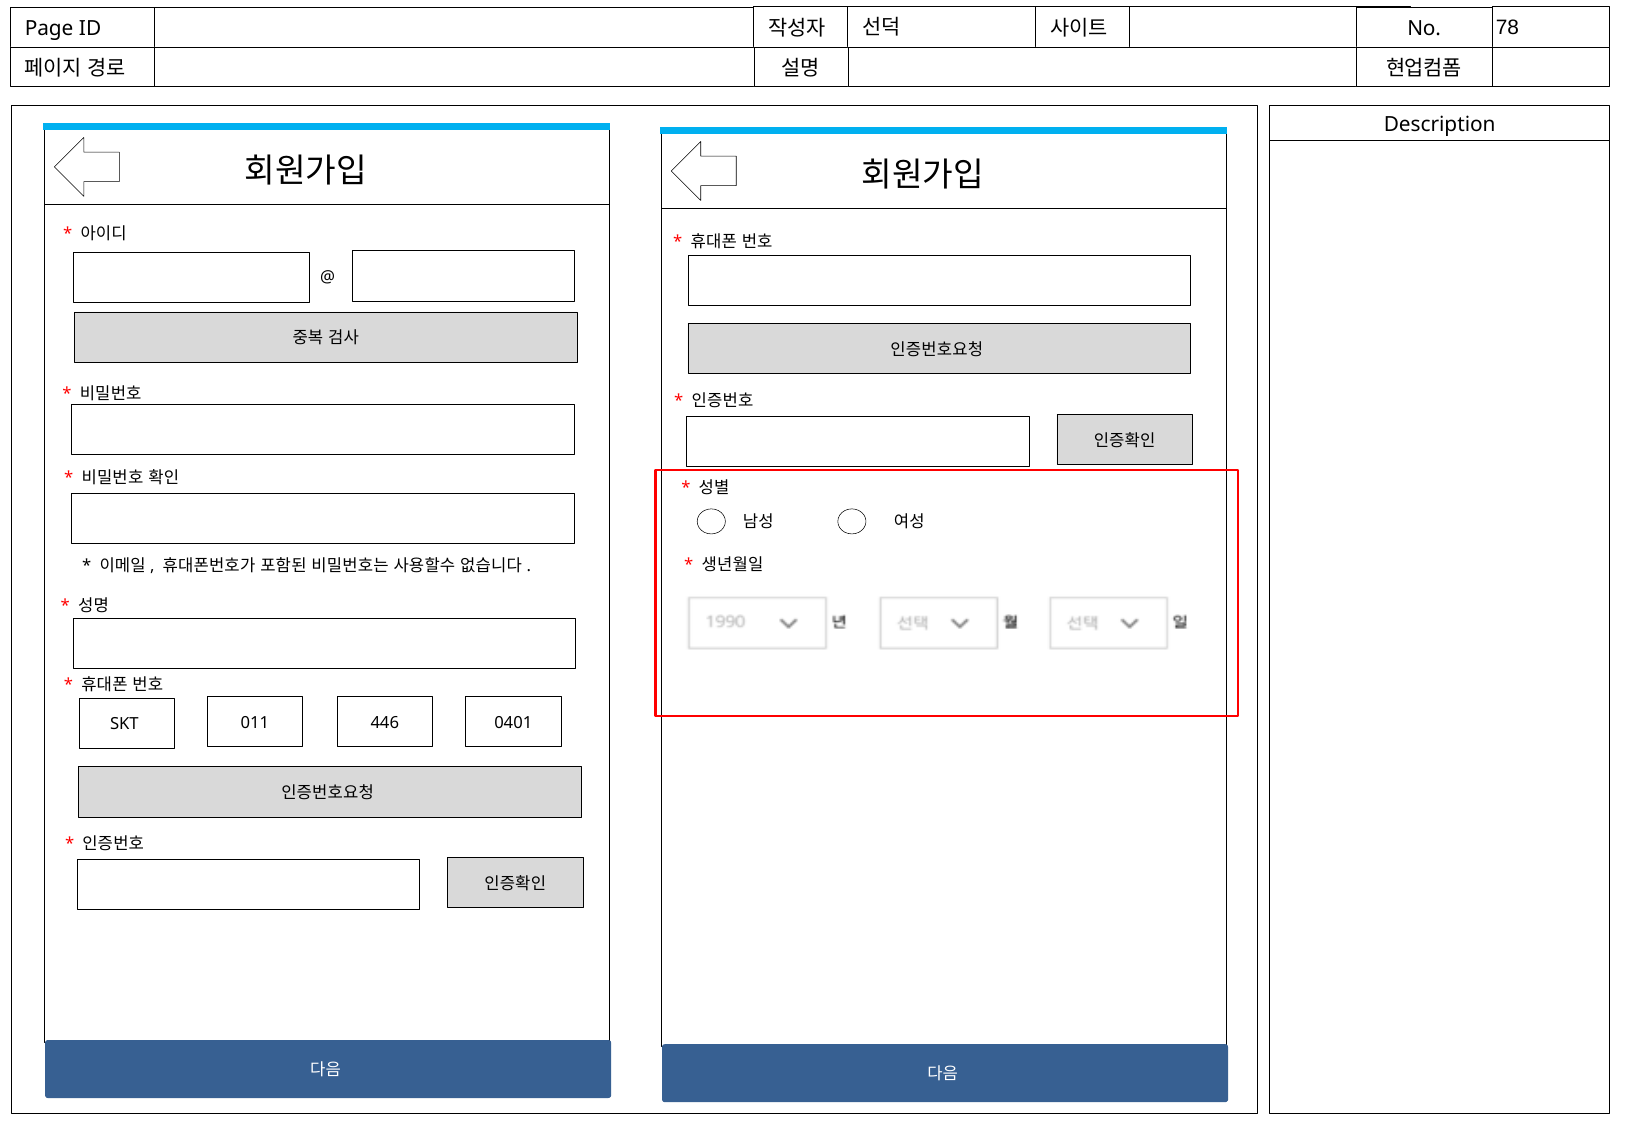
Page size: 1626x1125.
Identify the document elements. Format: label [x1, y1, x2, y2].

picture [674, 589, 1206, 661]
text_box [42, 123, 614, 1101]
text_box [653, 127, 1240, 1105]
